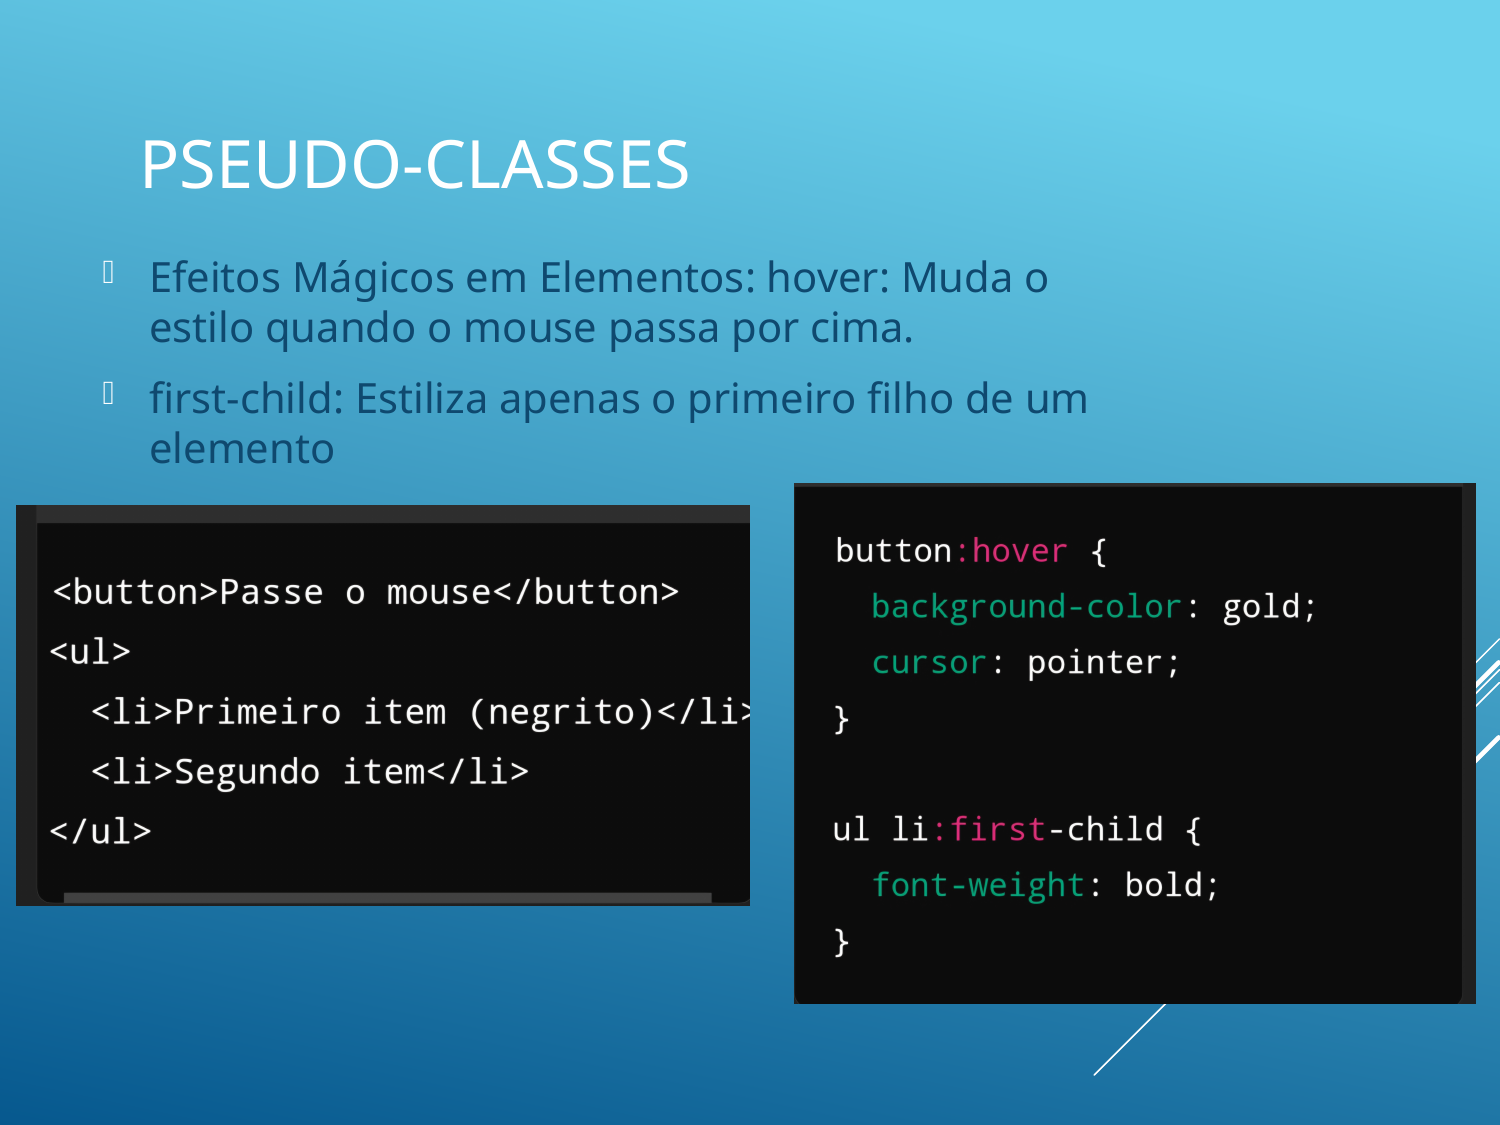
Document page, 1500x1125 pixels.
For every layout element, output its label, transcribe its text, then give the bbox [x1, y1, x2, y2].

picture [16, 505, 751, 906]
title Pseudo-classes [124, 36, 1200, 287]
picture [793, 483, 1476, 1005]
list Efeitos Mágicos em Elementos: hover: Muda o estilo quando o mouse passa por cima. first-child: Estiliza apenas o primeiro filho de um elemento [87, 87, 1163, 706]
